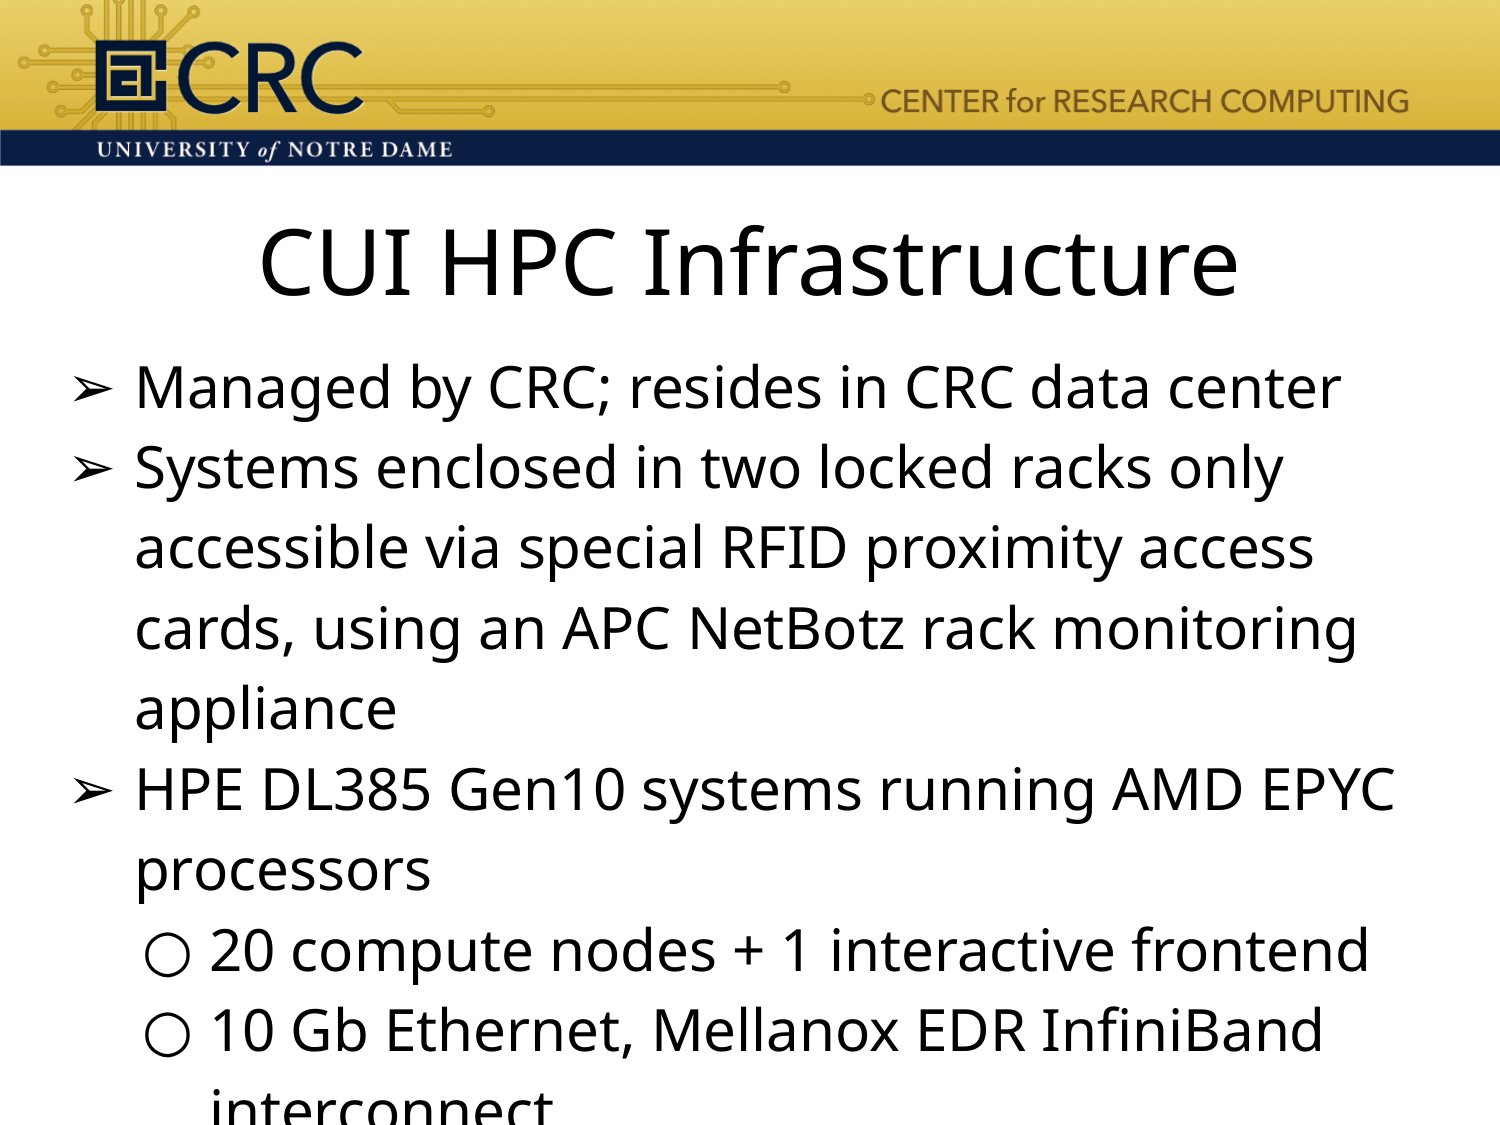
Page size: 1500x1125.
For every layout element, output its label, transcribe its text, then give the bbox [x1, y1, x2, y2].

picture [0, 0, 1500, 214]
text_box CUI HPC Infrastructure [74, 222, 1425, 331]
text_box Managed by CRC; resides in CRC data center Systems enclosed in two locked racks only accessible via special RFID proximity access cards, using an APC NetBotz rack monitoring appliance HPE DL385 Gen10 systems running AMD EPYC processors 20 compute nodes + 1 interactive frontend 10 Gb Ethernet, Mellanox EDR InfiniBand interconnect [44, 331, 1489, 1101]
